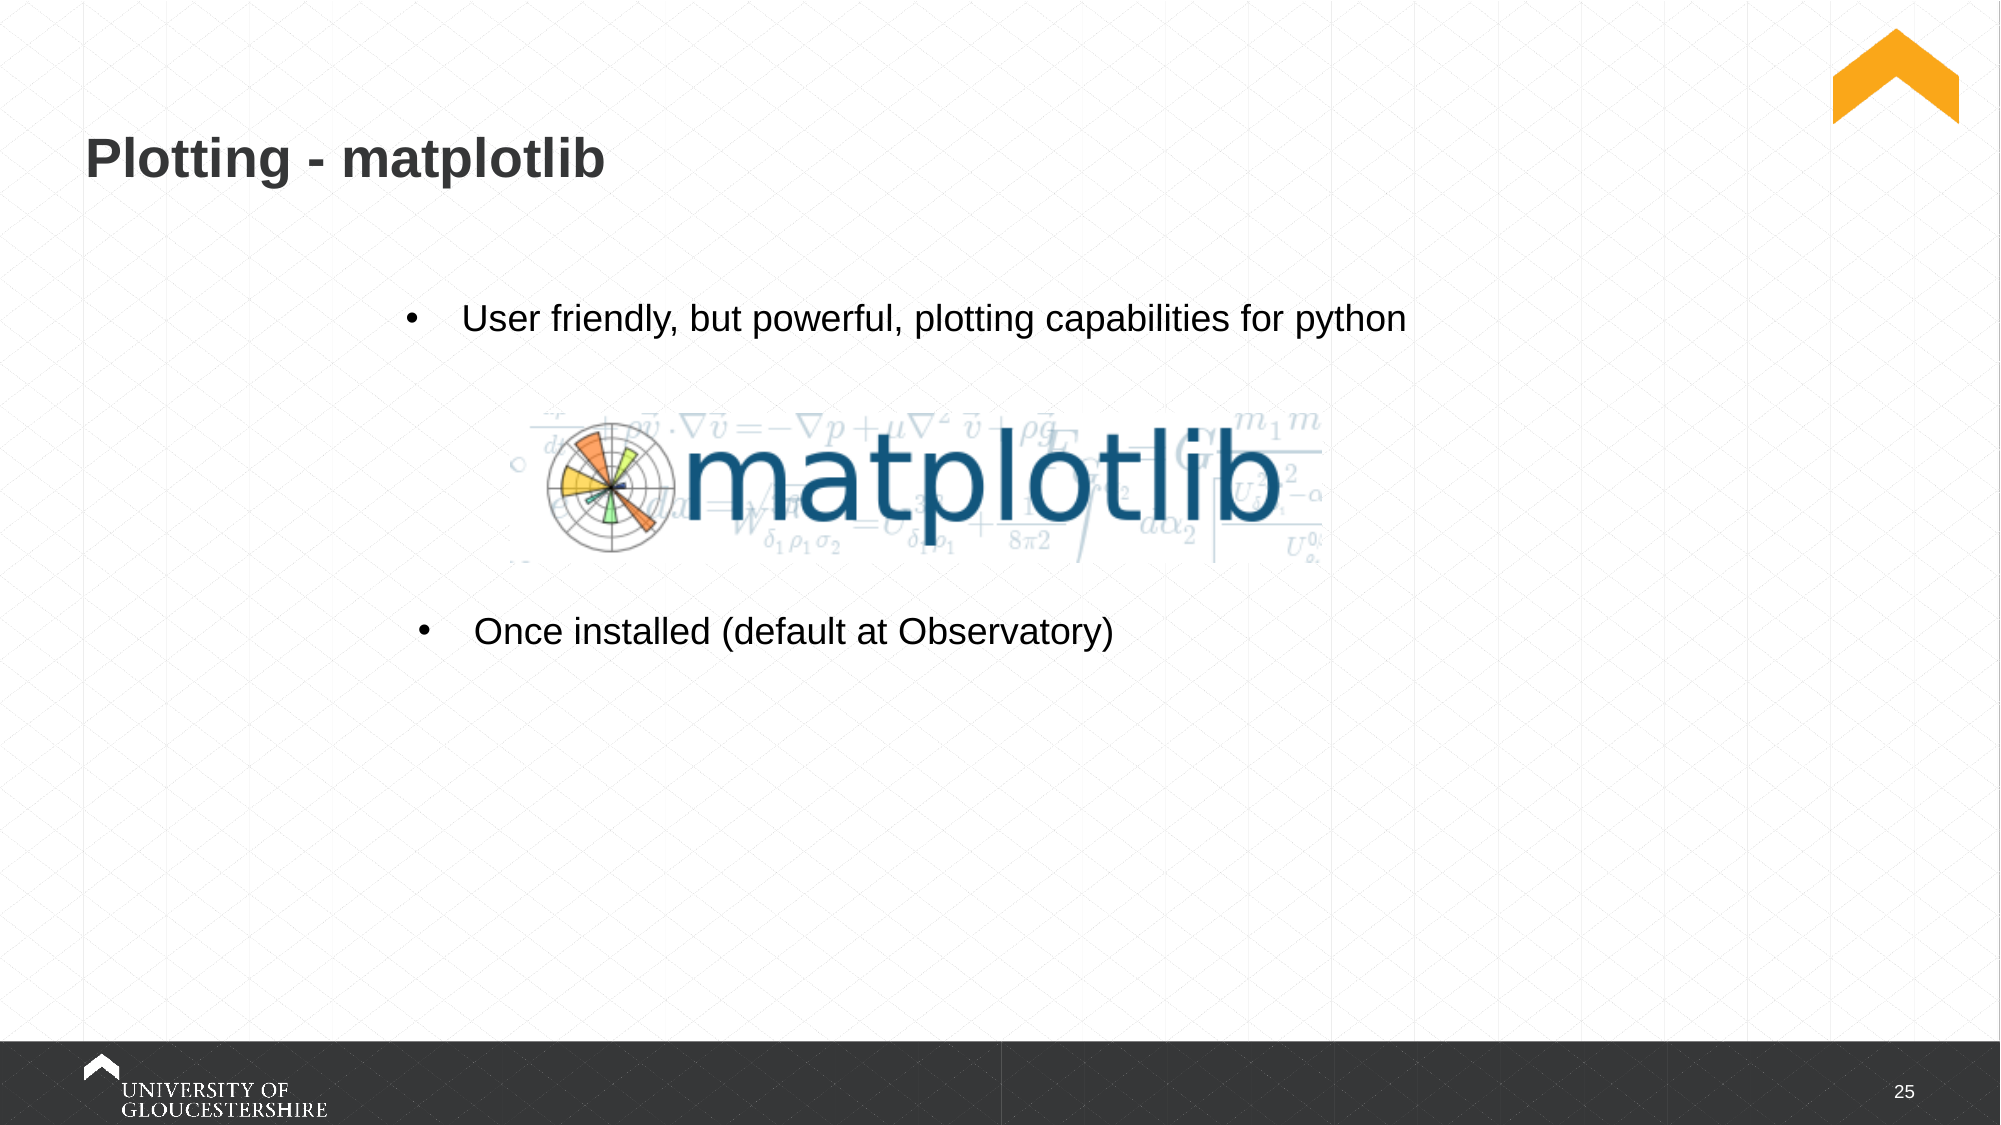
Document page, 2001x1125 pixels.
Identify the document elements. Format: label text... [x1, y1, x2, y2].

title Plotting - matplotlib [85, 138, 983, 257]
text_box User friendly, but powerful, plotting capabilities for python [392, 292, 1608, 371]
text_box Once installed (default at Observatory) [404, 604, 1620, 669]
picture [0, 1, 2001, 1125]
